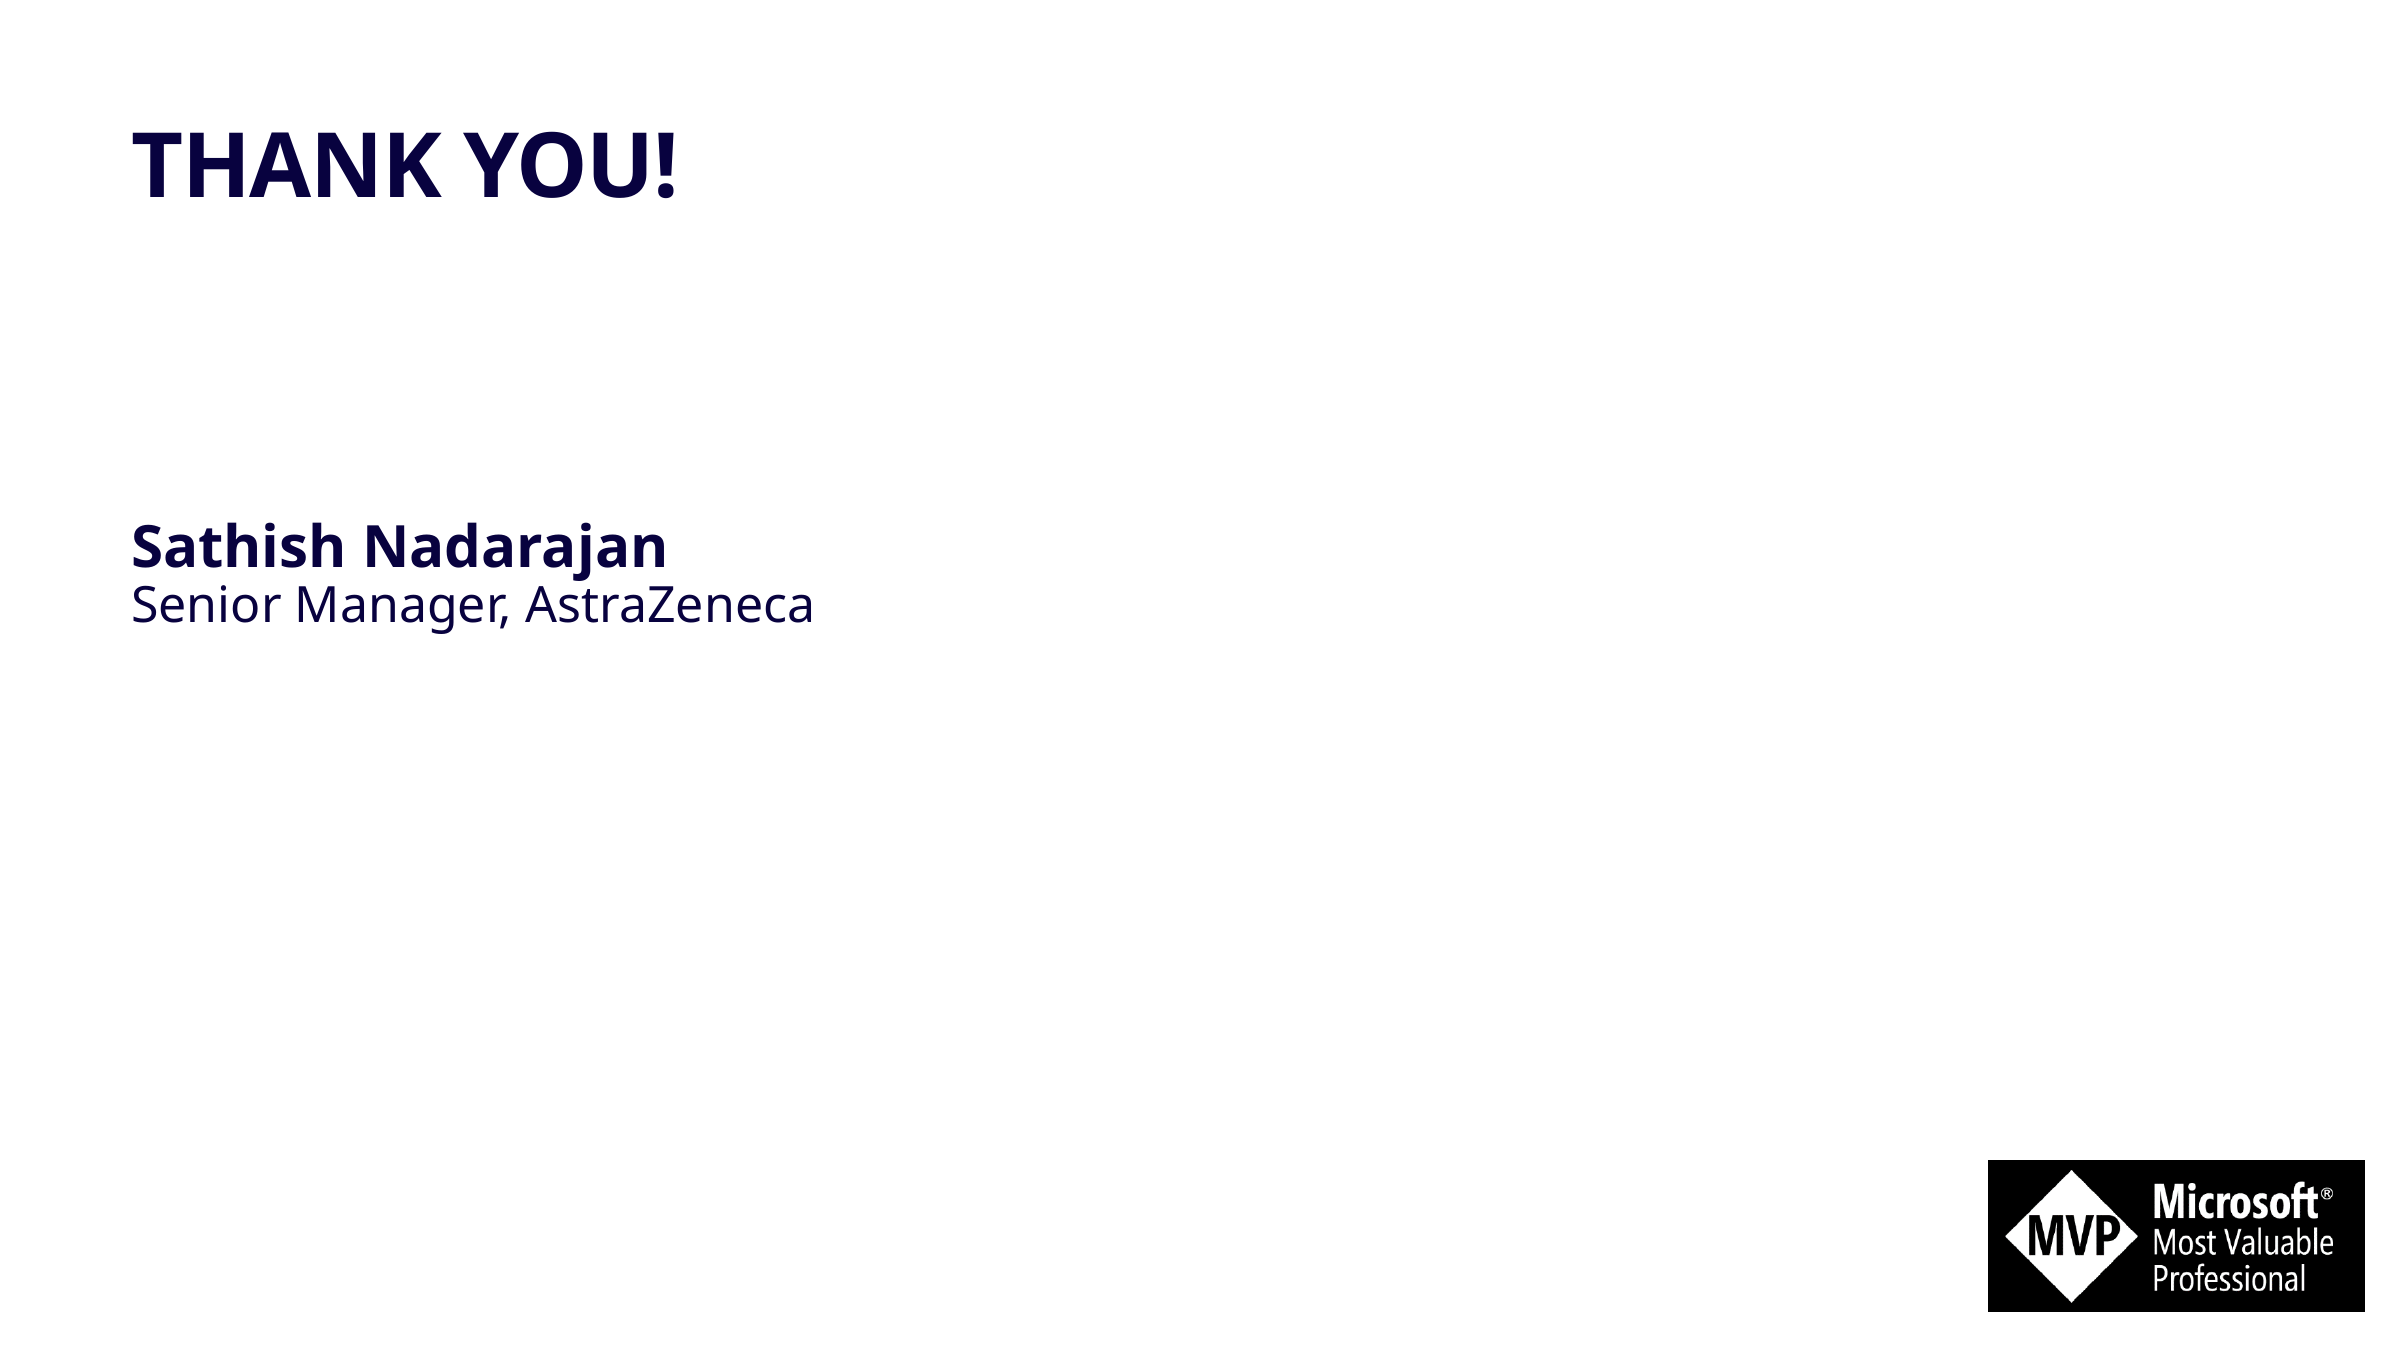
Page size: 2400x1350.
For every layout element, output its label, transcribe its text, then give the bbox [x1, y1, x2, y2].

list Senior Manager, AstraZeneca [131, 572, 934, 616]
list Sathish Nadarajan [131, 509, 934, 558]
picture [1988, 1159, 2365, 1312]
title THANK YOU! [131, 119, 900, 218]
